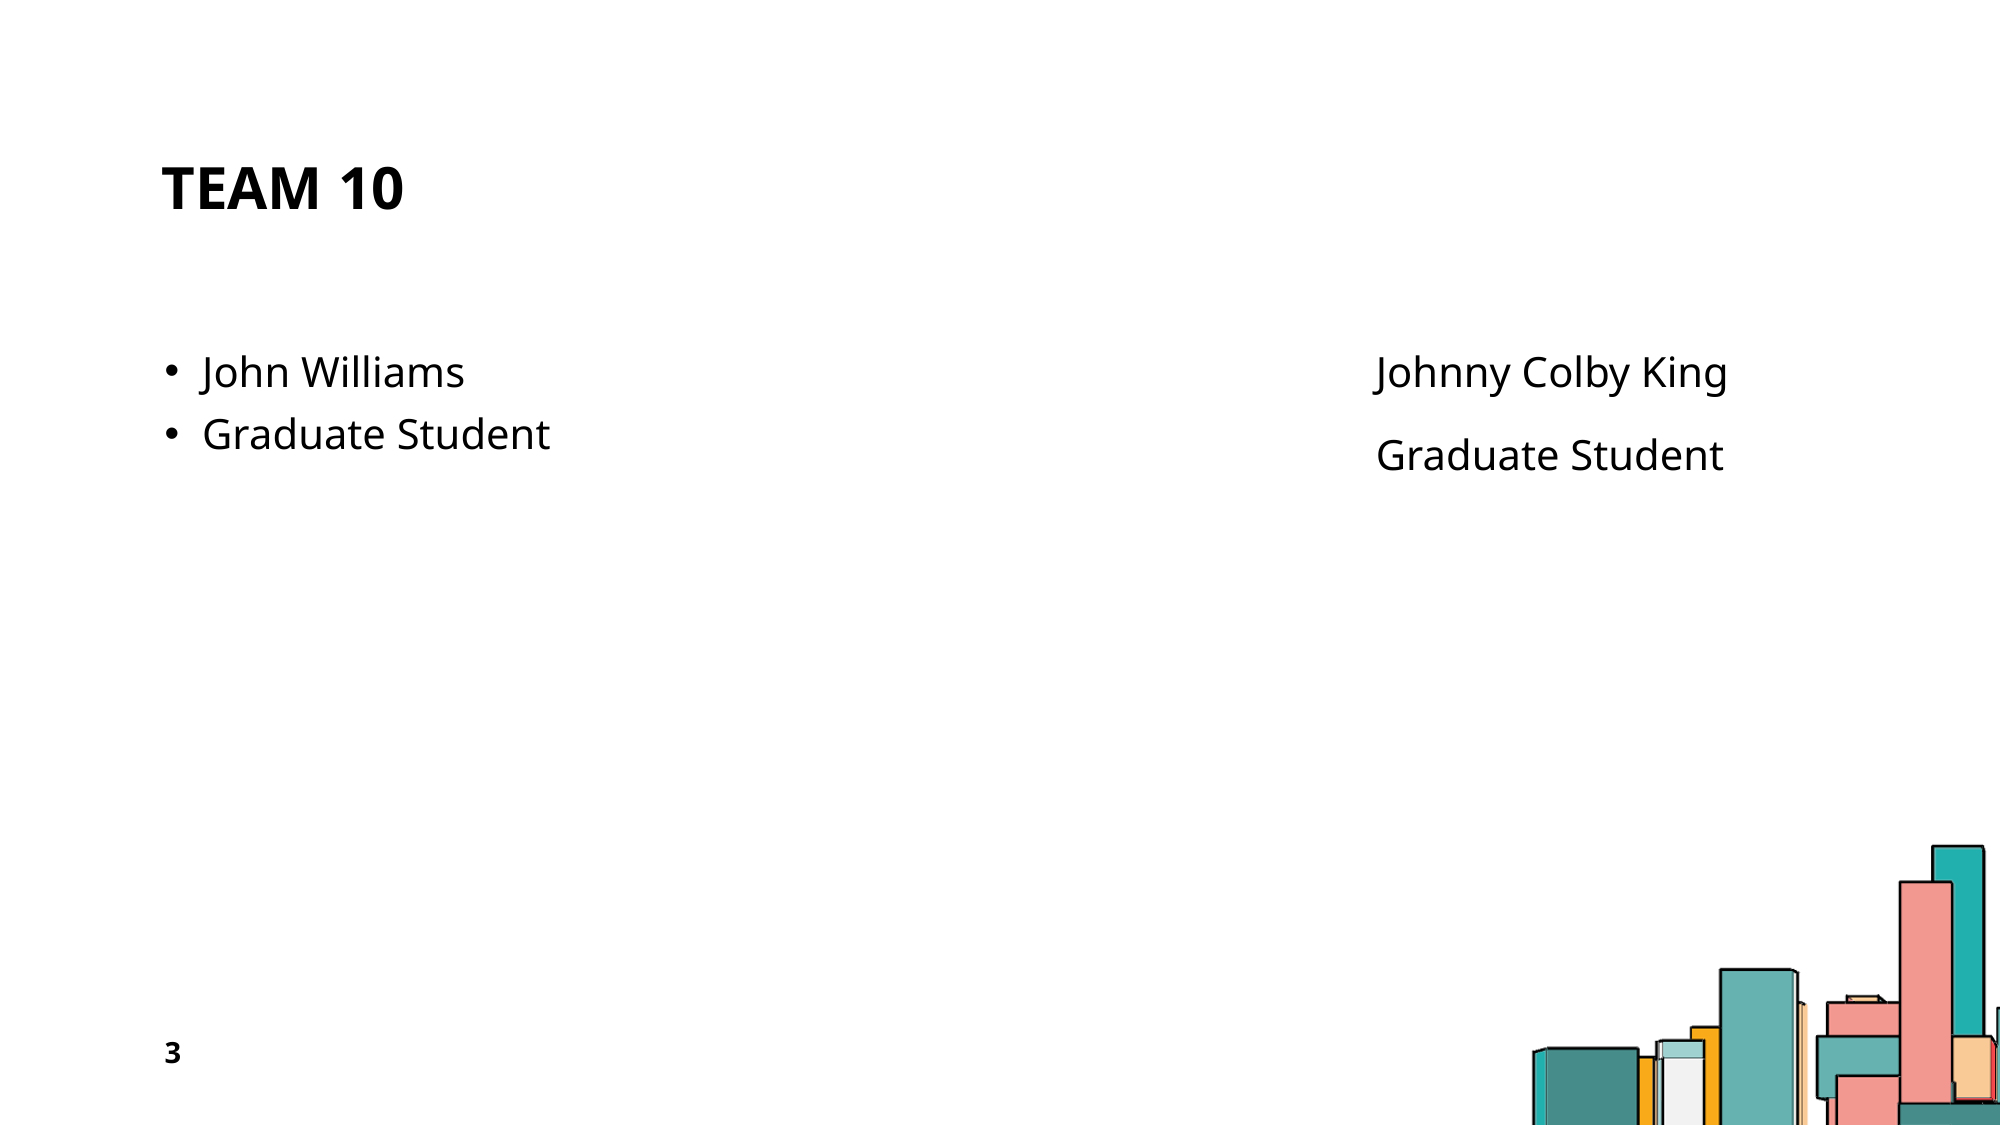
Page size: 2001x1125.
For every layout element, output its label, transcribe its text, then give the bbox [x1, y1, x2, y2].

picture [1471, 834, 2000, 1125]
title Team 10 [146, 11, 1854, 230]
list John Williams Graduate Student [149, 337, 1166, 943]
list Johnny Colby King Graduate Student [1360, 337, 1854, 943]
slide_number 3 [149, 1024, 588, 1085]
